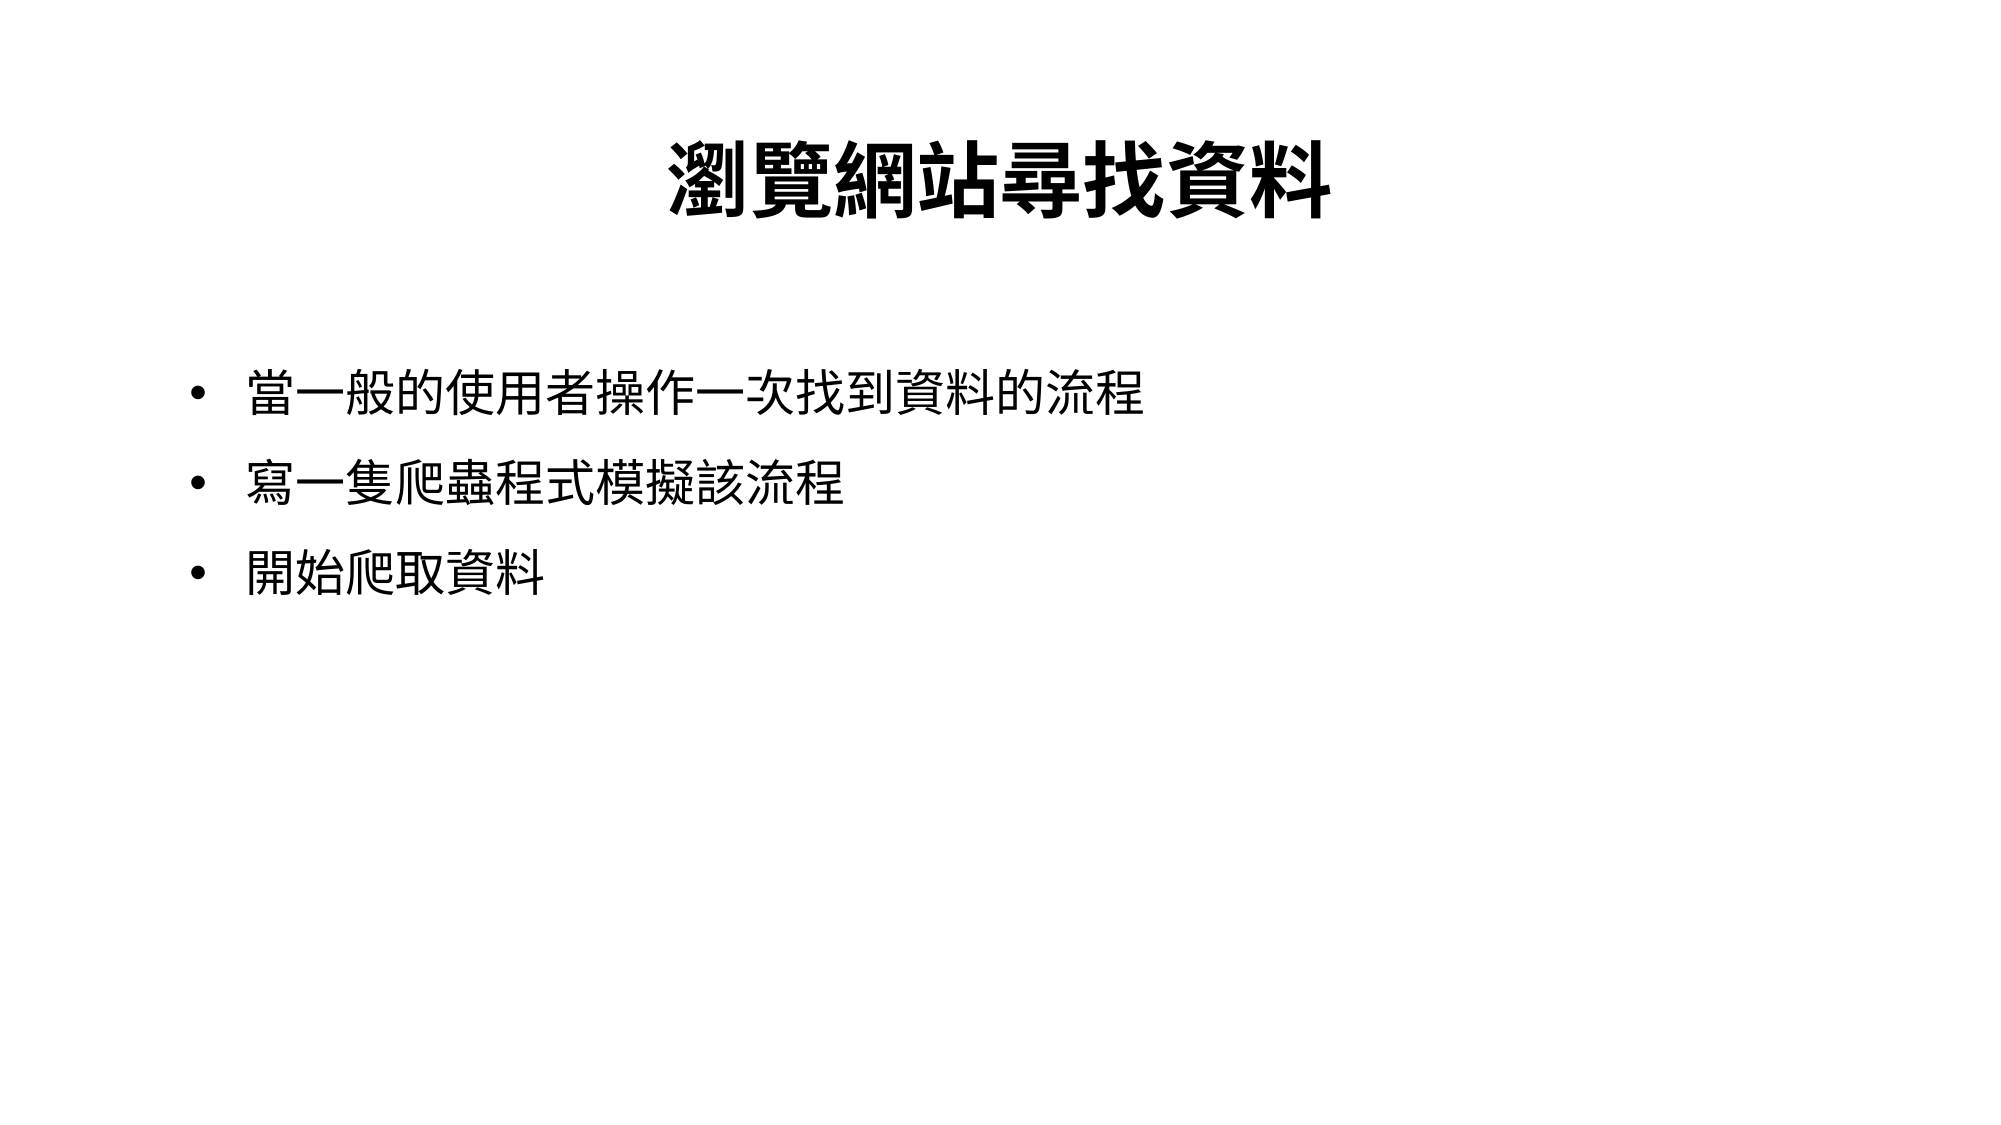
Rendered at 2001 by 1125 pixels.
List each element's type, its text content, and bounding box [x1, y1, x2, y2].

text_box 當一般的使用者操作一次找到資料的流程 寫一隻爬蟲程式模擬該流程 開始爬取資料 [174, 324, 1161, 610]
text_box 瀏覽網站尋找資料 [652, 121, 1348, 236]
